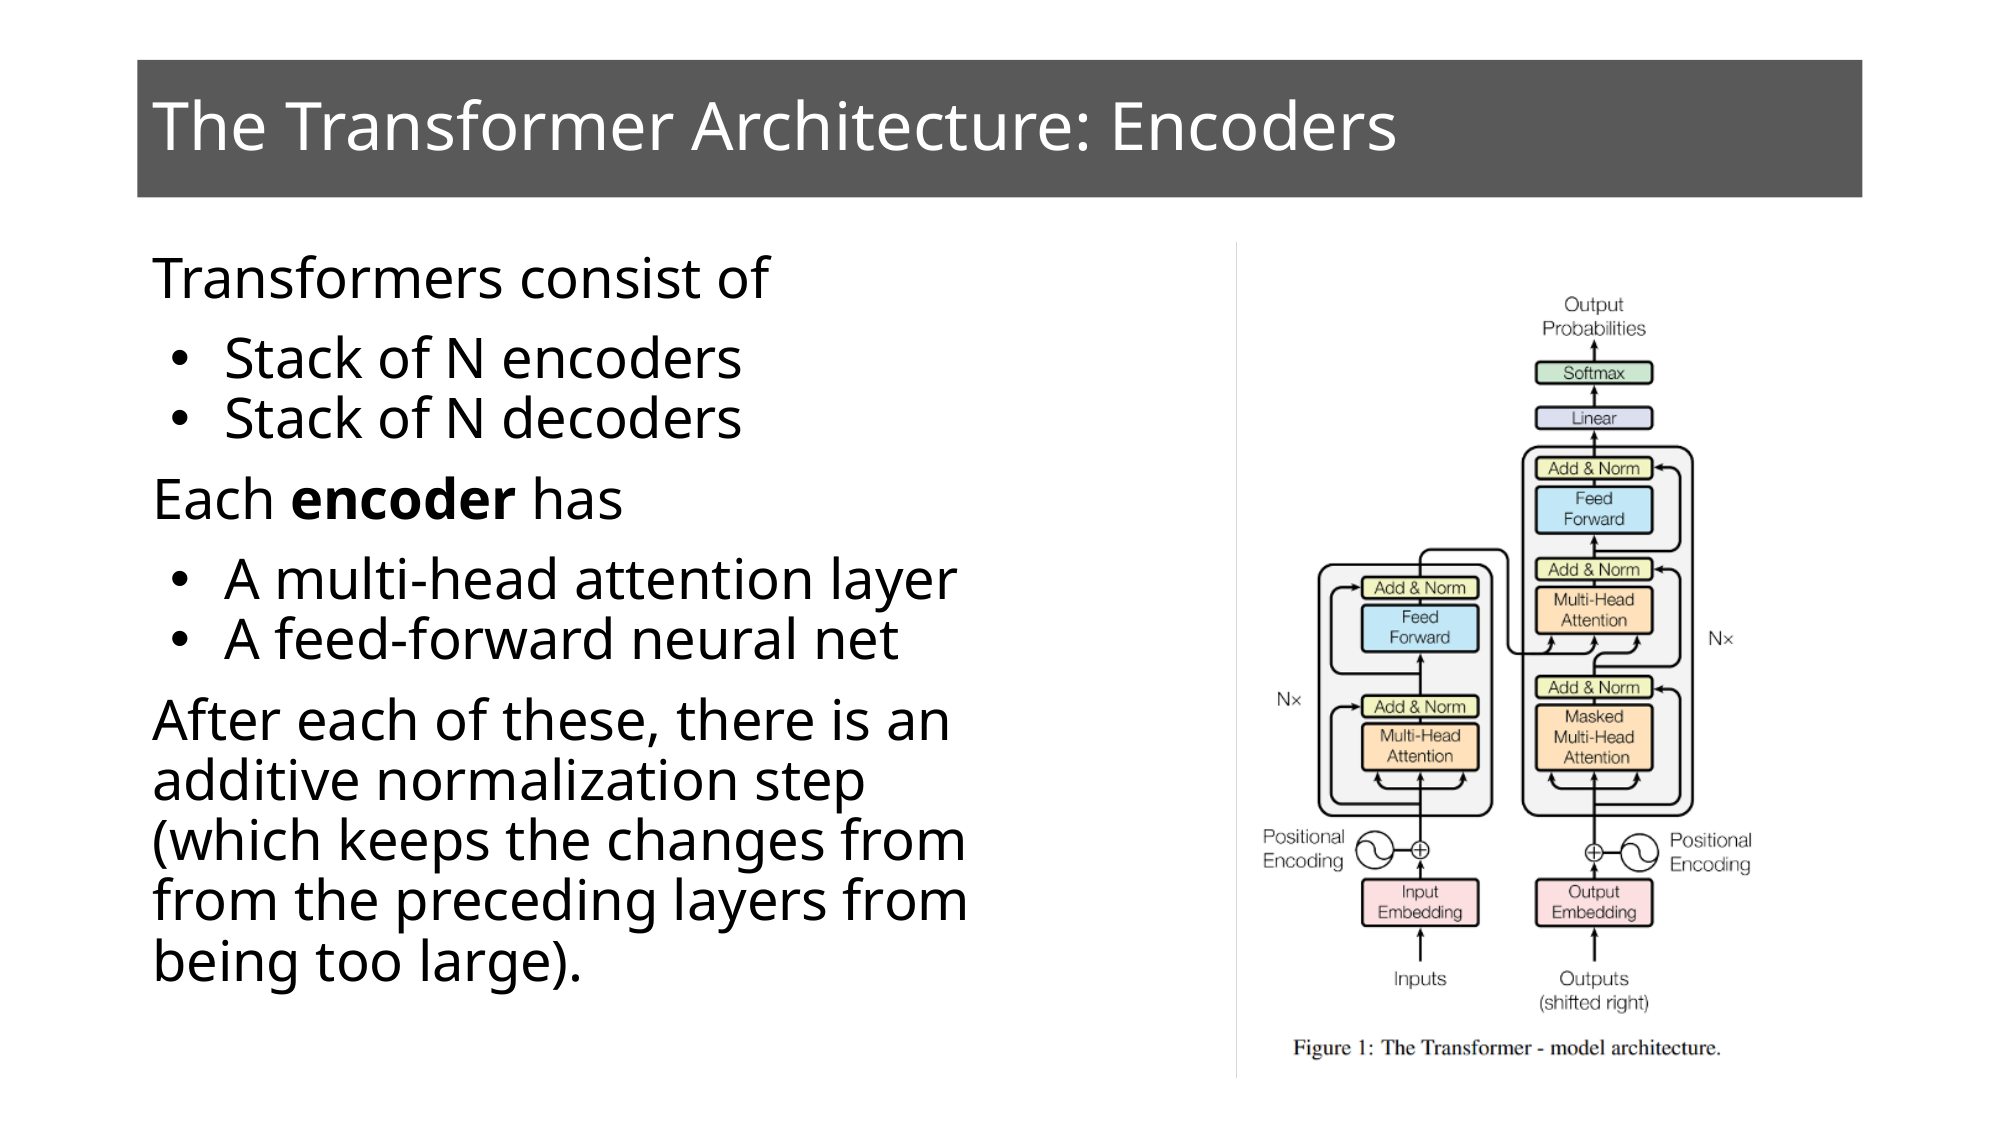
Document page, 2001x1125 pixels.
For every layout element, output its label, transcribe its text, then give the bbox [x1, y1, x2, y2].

picture [1234, 242, 1809, 1079]
title The Transformer Architecture: Encoders [137, 59, 1863, 198]
list Transformers consist of Stack of N encoders Stack of N decoders Each encoder has A multi-head attention layer A feed-forward neural net After each of these, there is an additive normalization step (which keeps the changes from from the preceding layers from being too large). [137, 242, 988, 1014]
